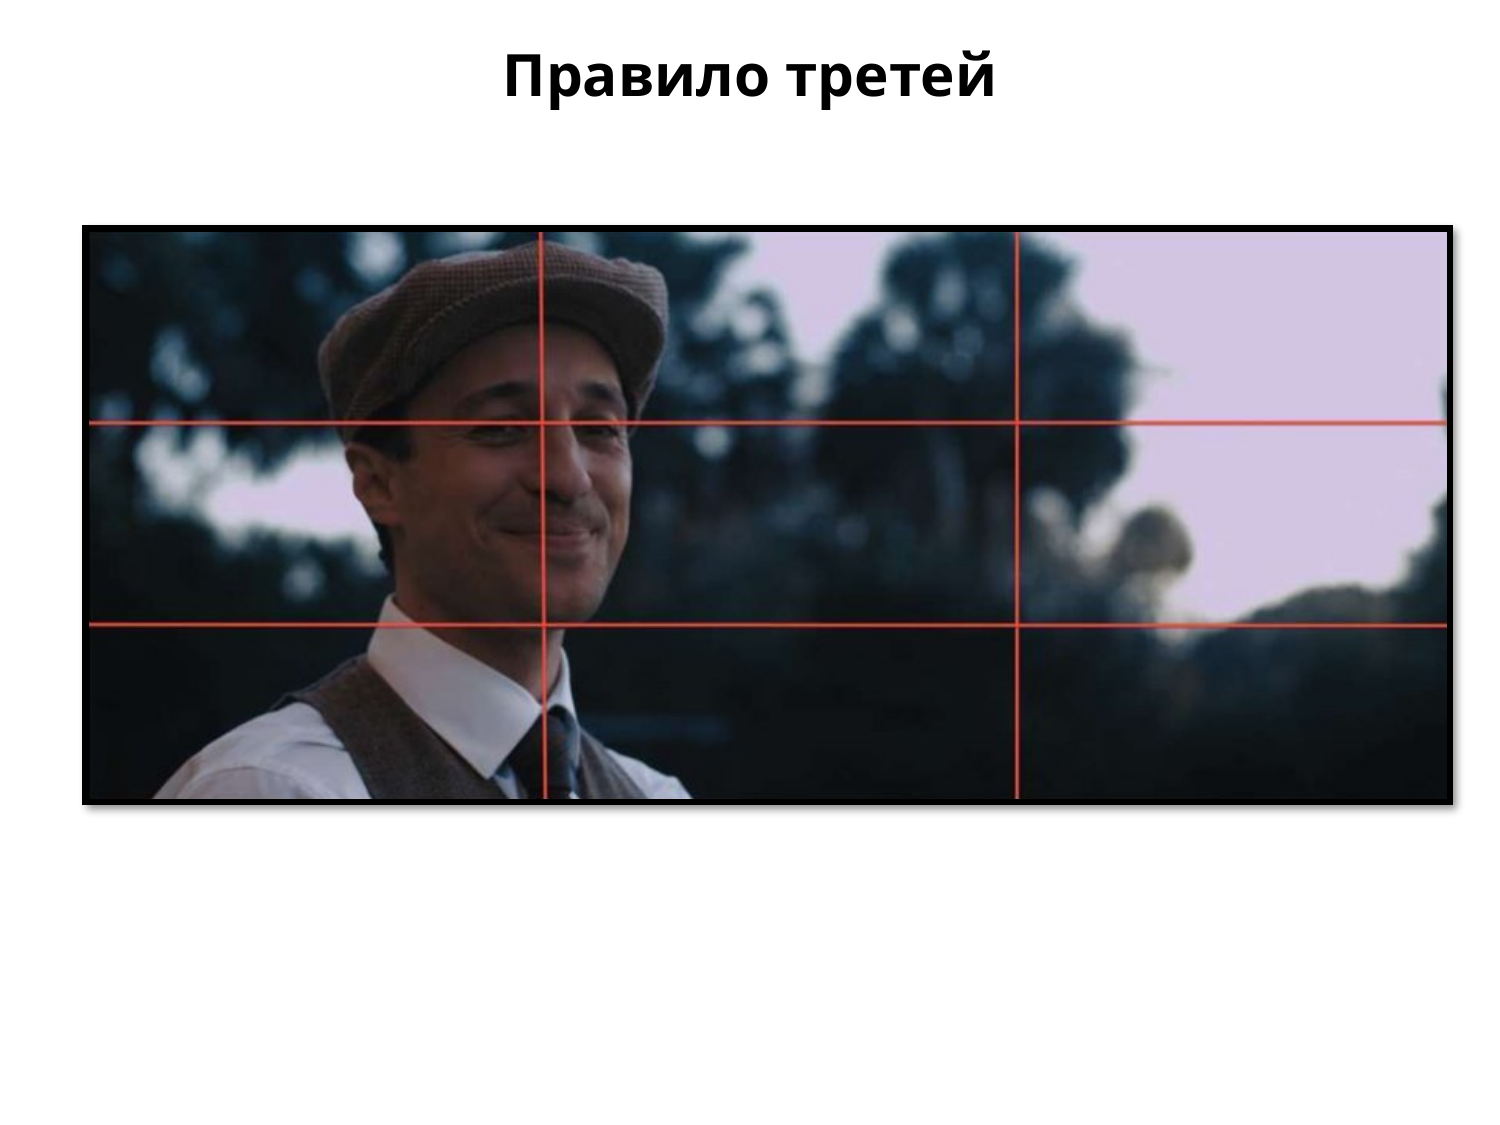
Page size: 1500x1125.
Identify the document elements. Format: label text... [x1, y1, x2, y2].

text_box Правило третей [17, 30, 1483, 116]
picture [88, 231, 1448, 799]
